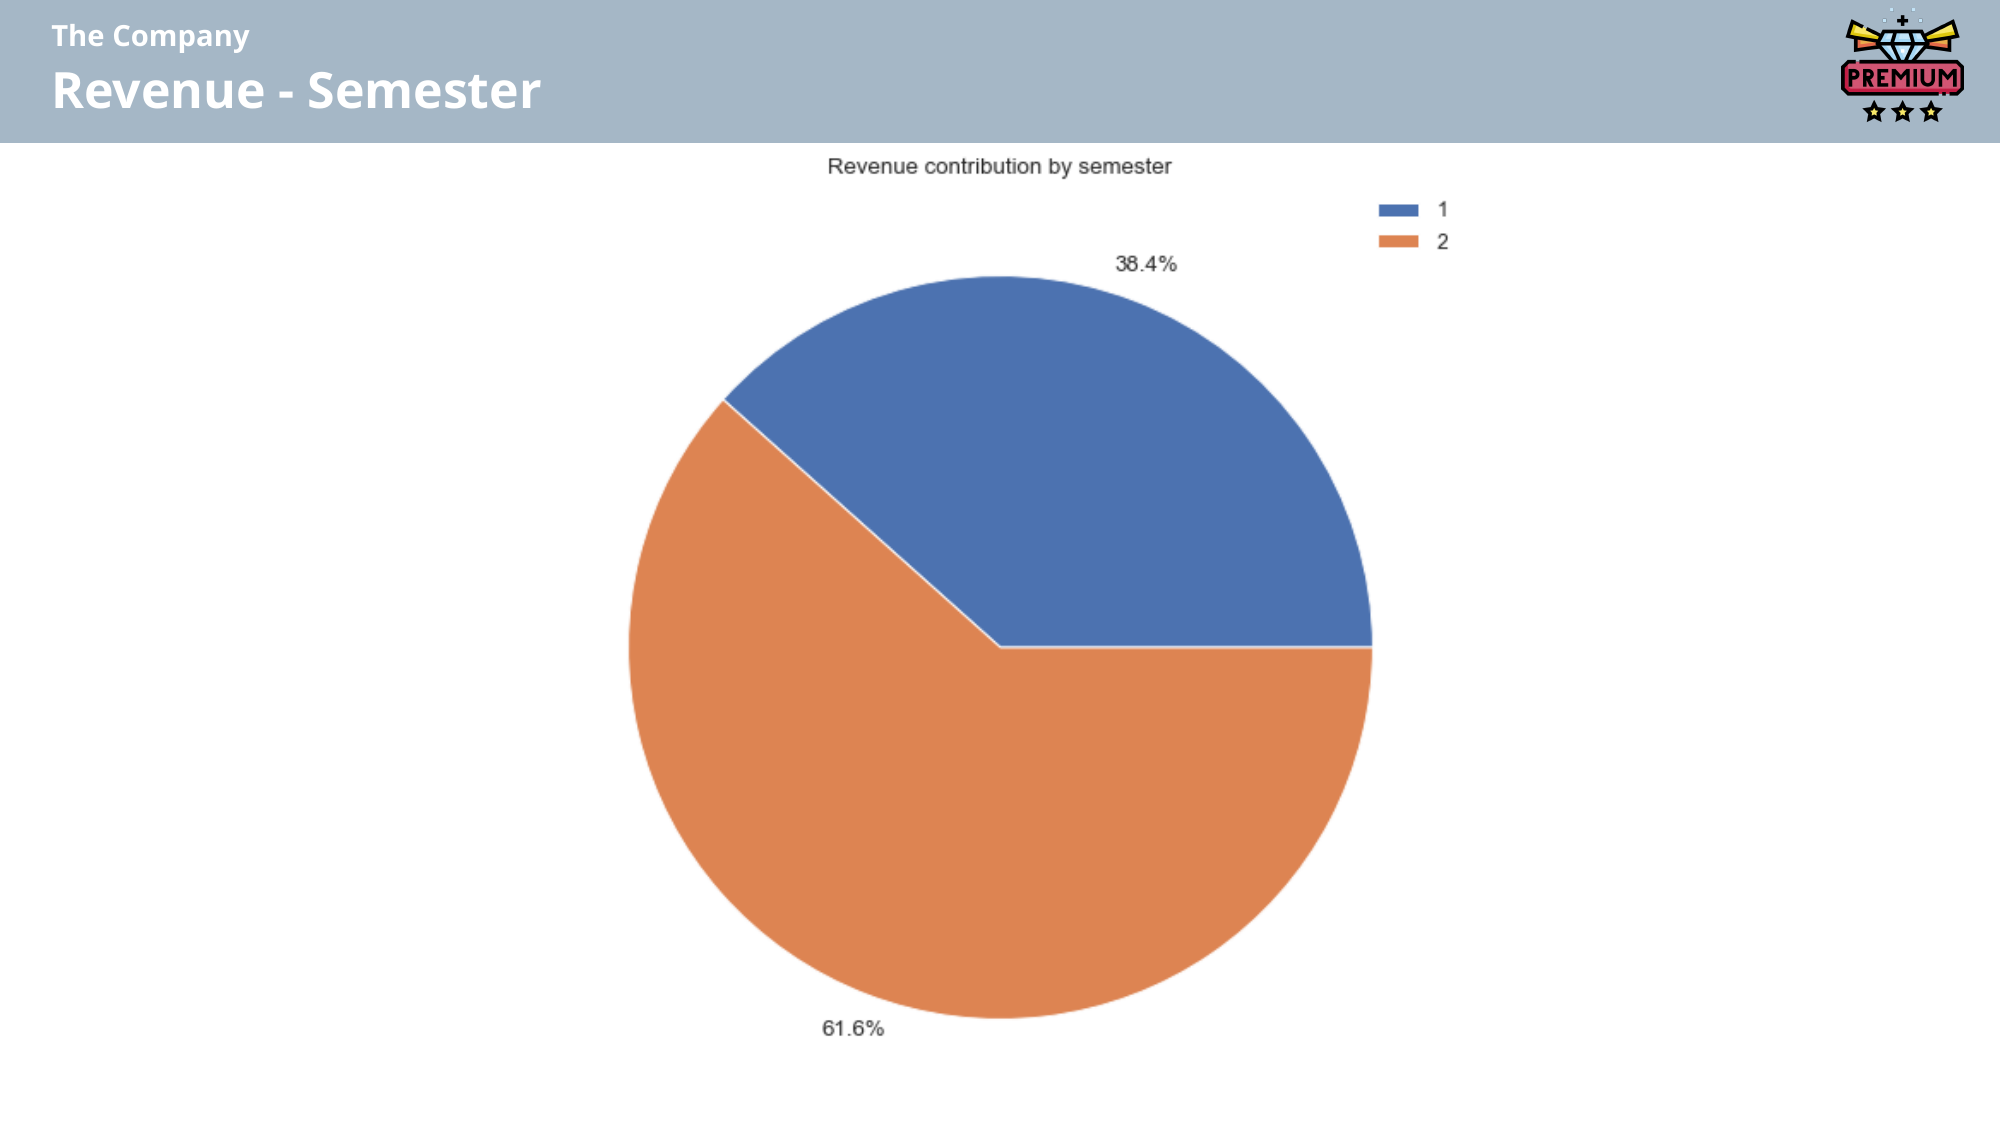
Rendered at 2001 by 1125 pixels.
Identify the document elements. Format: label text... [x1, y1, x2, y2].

text_box [0, 0, 2000, 144]
text_box The Company Revenue - Semester [36, 10, 1537, 133]
picture [1841, 3, 1964, 126]
picture [523, 145, 1477, 1125]
